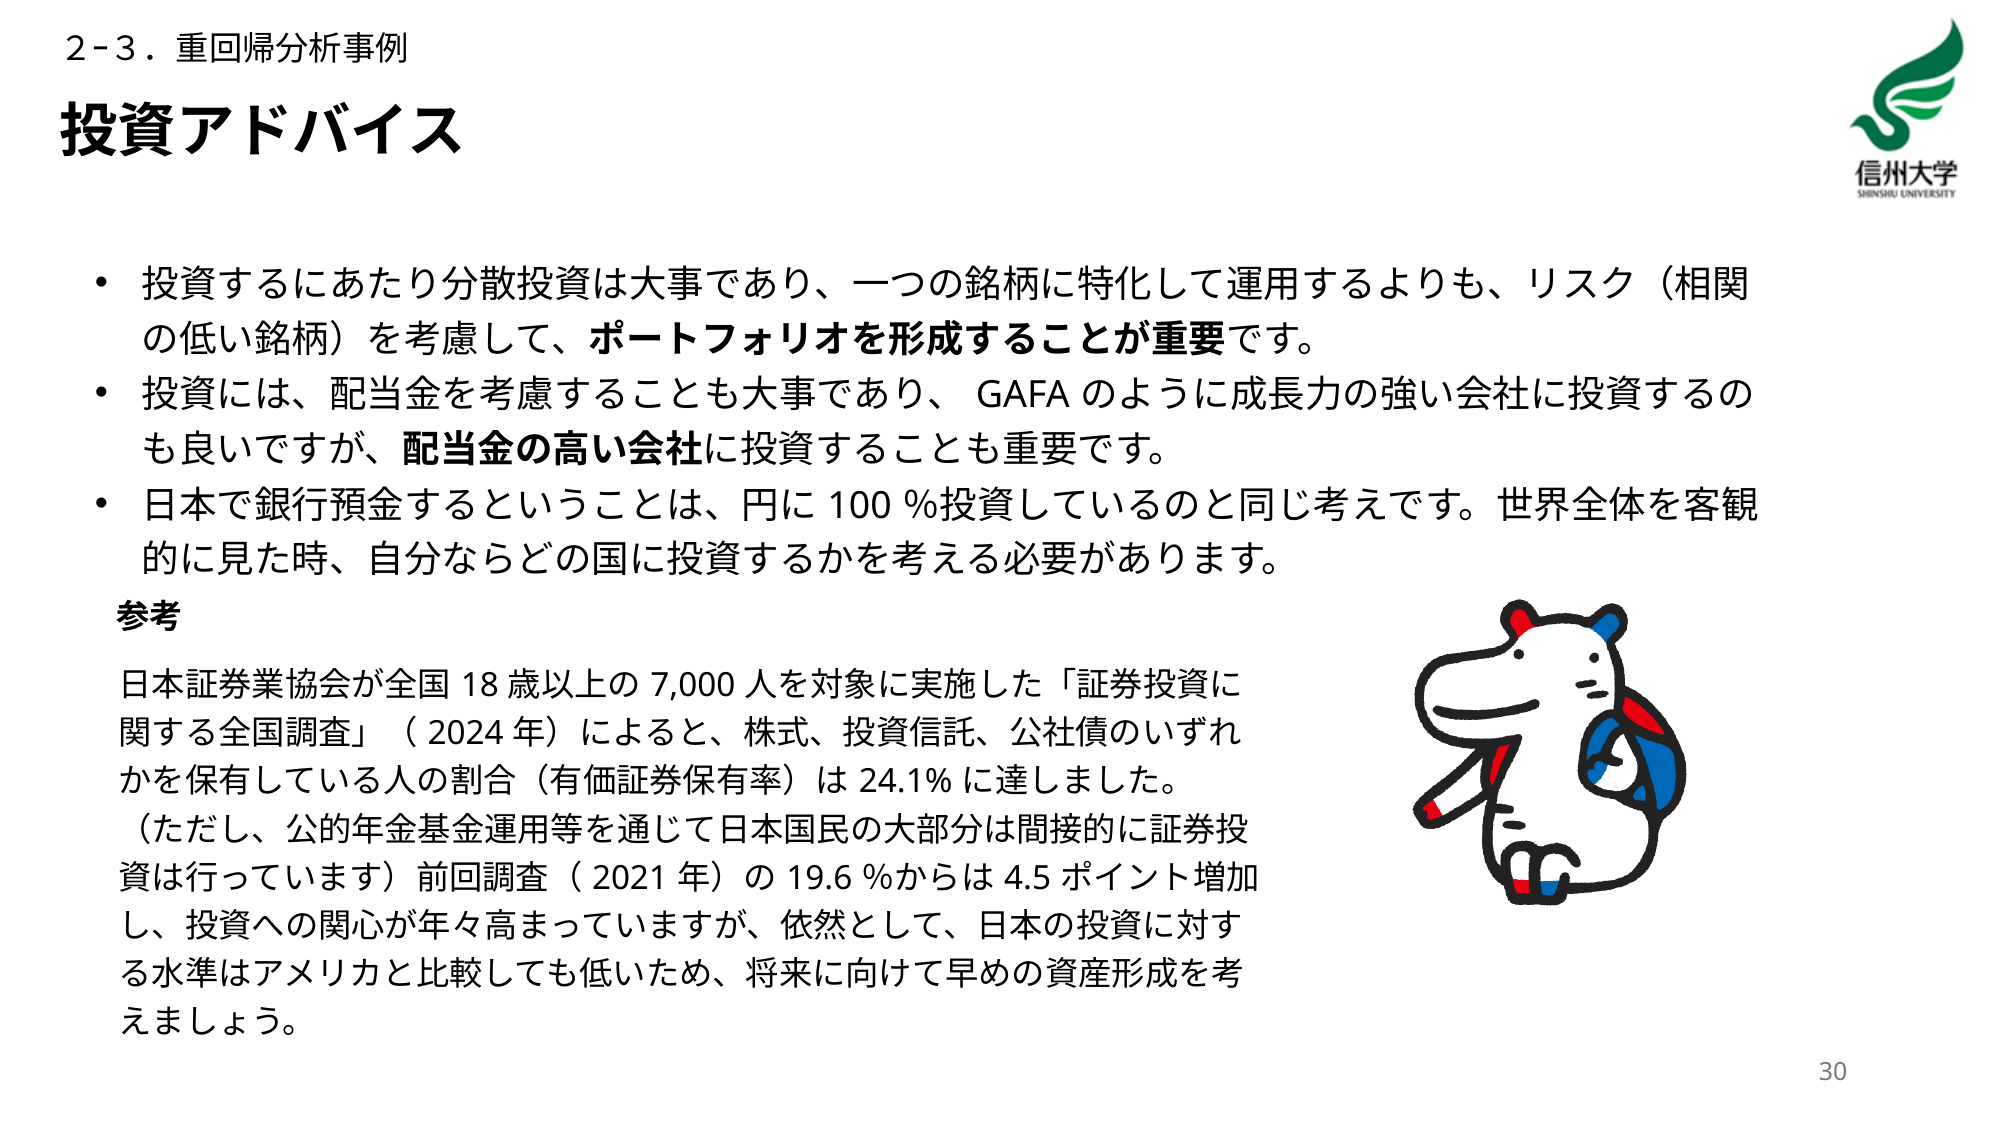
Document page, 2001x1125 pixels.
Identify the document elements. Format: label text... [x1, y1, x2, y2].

table_cell 日本で銀行預金するということは、円に100％投資しているのと同じ考えです。世界全体を客観的に見た時、自分ならどの国に投資するかを考える必要があります。 [94, 474, 1780, 583]
table_cell 投資には、配当金を考慮することも大事であり、GAFAのように成長力の強い会社に投資するのも良いですが、配当金の高い会社に投資することも重要です。 [94, 364, 1780, 472]
list ２ｰ３．重回帰分析事例 [44, 24, 1770, 85]
text_box 参考 [101, 587, 198, 643]
slide_number 30 [1412, 1042, 1863, 1103]
picture [1816, 13, 1989, 216]
picture [1411, 599, 1687, 907]
title 投資アドバイス [44, 93, 1770, 193]
table_header 日本証券業協会が全国18歳以上の7,000人を対象に実施した「証券投資に関する全国調査」（2024年）によると、株式、投資信託、公社債のいずれかを保有している人の割合（有価証券保有率）は24.1%に達しました。 （ただし、公的年金基金運用等を通じて日本国民の大部分は間接的に証券投資は行っています）前回調査（2021年）の19.6％からは4.5ポイント増加し、投資への関心が年々高まっていますが、依然として、日本の投資に対する水準はアメリカと比較しても低いため、将来に向けて早めの資産形成を考えましょう。 [118, 657, 1267, 1042]
table_header 投資するにあたり分散投資は大事であり、一つの銘柄に特化して運用するよりも、リスク（相関の低い銘柄）を考慮して、ポートフォリオを形成することが重要です。 [94, 254, 1780, 362]
